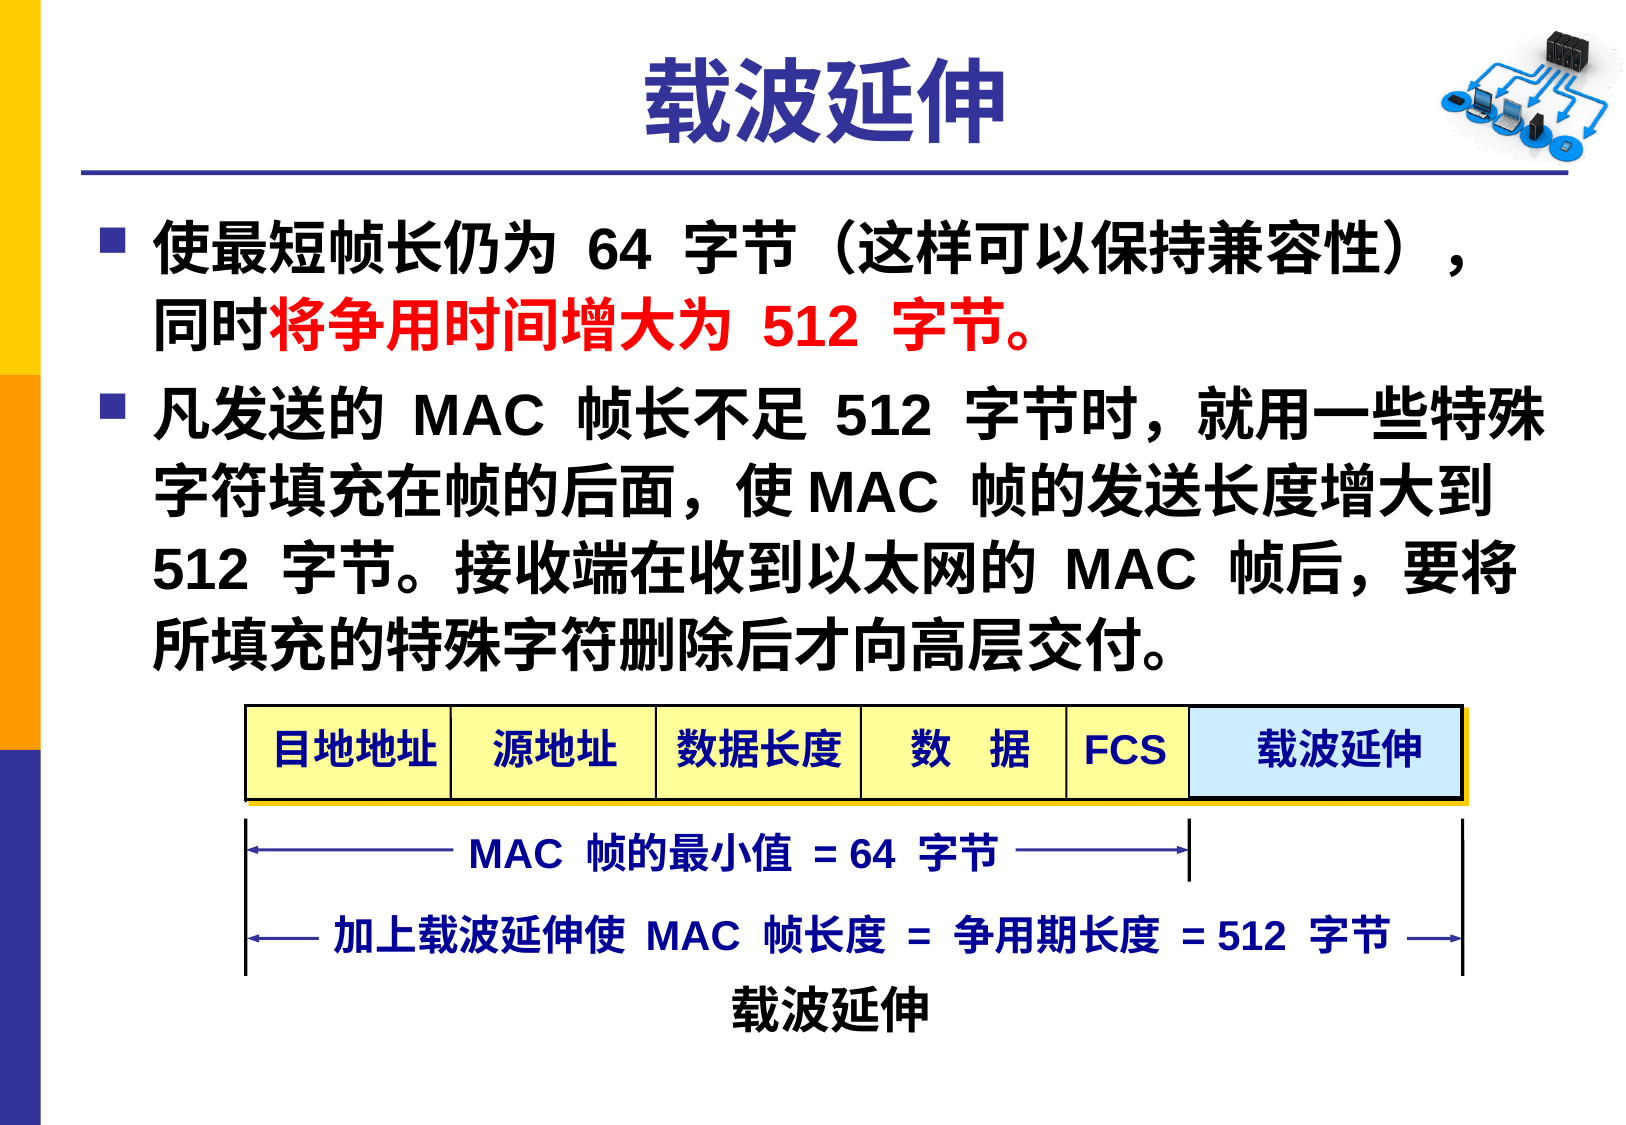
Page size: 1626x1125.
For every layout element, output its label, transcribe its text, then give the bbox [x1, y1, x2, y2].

picture [1438, 30, 1624, 165]
text_box 载波延伸 [576, 983, 1085, 1047]
list 使最短帧长仍为 64 字节（这样可以保持兼容性），同时将争用时间增大为 512 字节。 凡发送的 MAC 帧长不足 512 字节时，就用一些特殊字符填充在帧的后面，使MAC 帧的发送长度增大到 512 字节。接收端在收到以太网的 MAC 帧后，要将所填充的特殊字符删除后才向高层交付。 [81, 196, 1569, 1006]
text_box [245, 703, 1463, 977]
title 载波延伸 [81, 30, 1569, 161]
